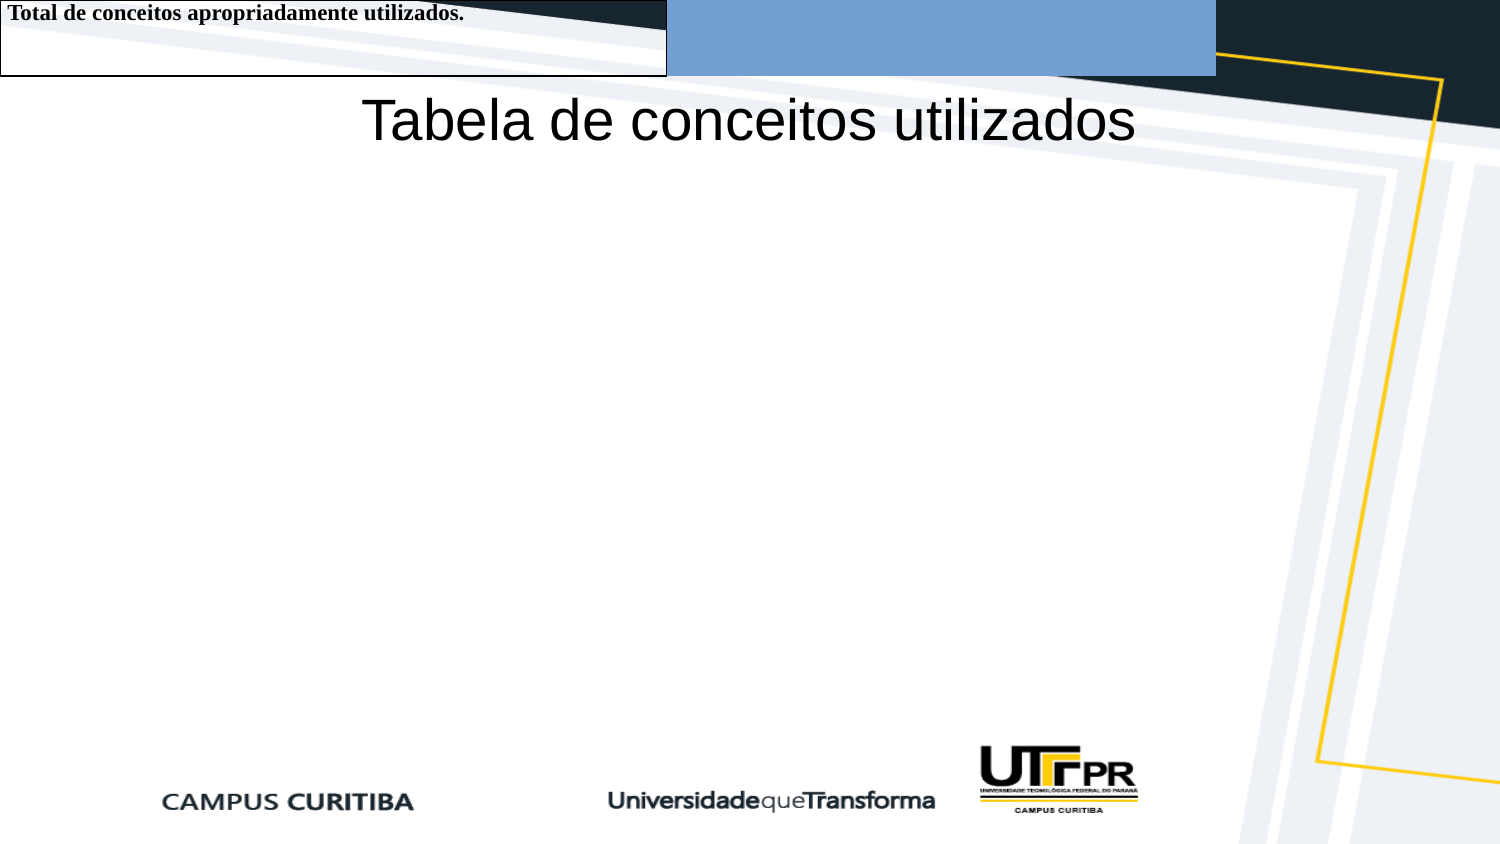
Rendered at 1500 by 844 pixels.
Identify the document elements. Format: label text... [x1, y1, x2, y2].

title Tabela de conceitos utilizados [134, 72, 1366, 230]
table_header Total de conceitos apropriadamente utilizados. [1, 1, 666, 75]
picture [0, 0, 1500, 844]
